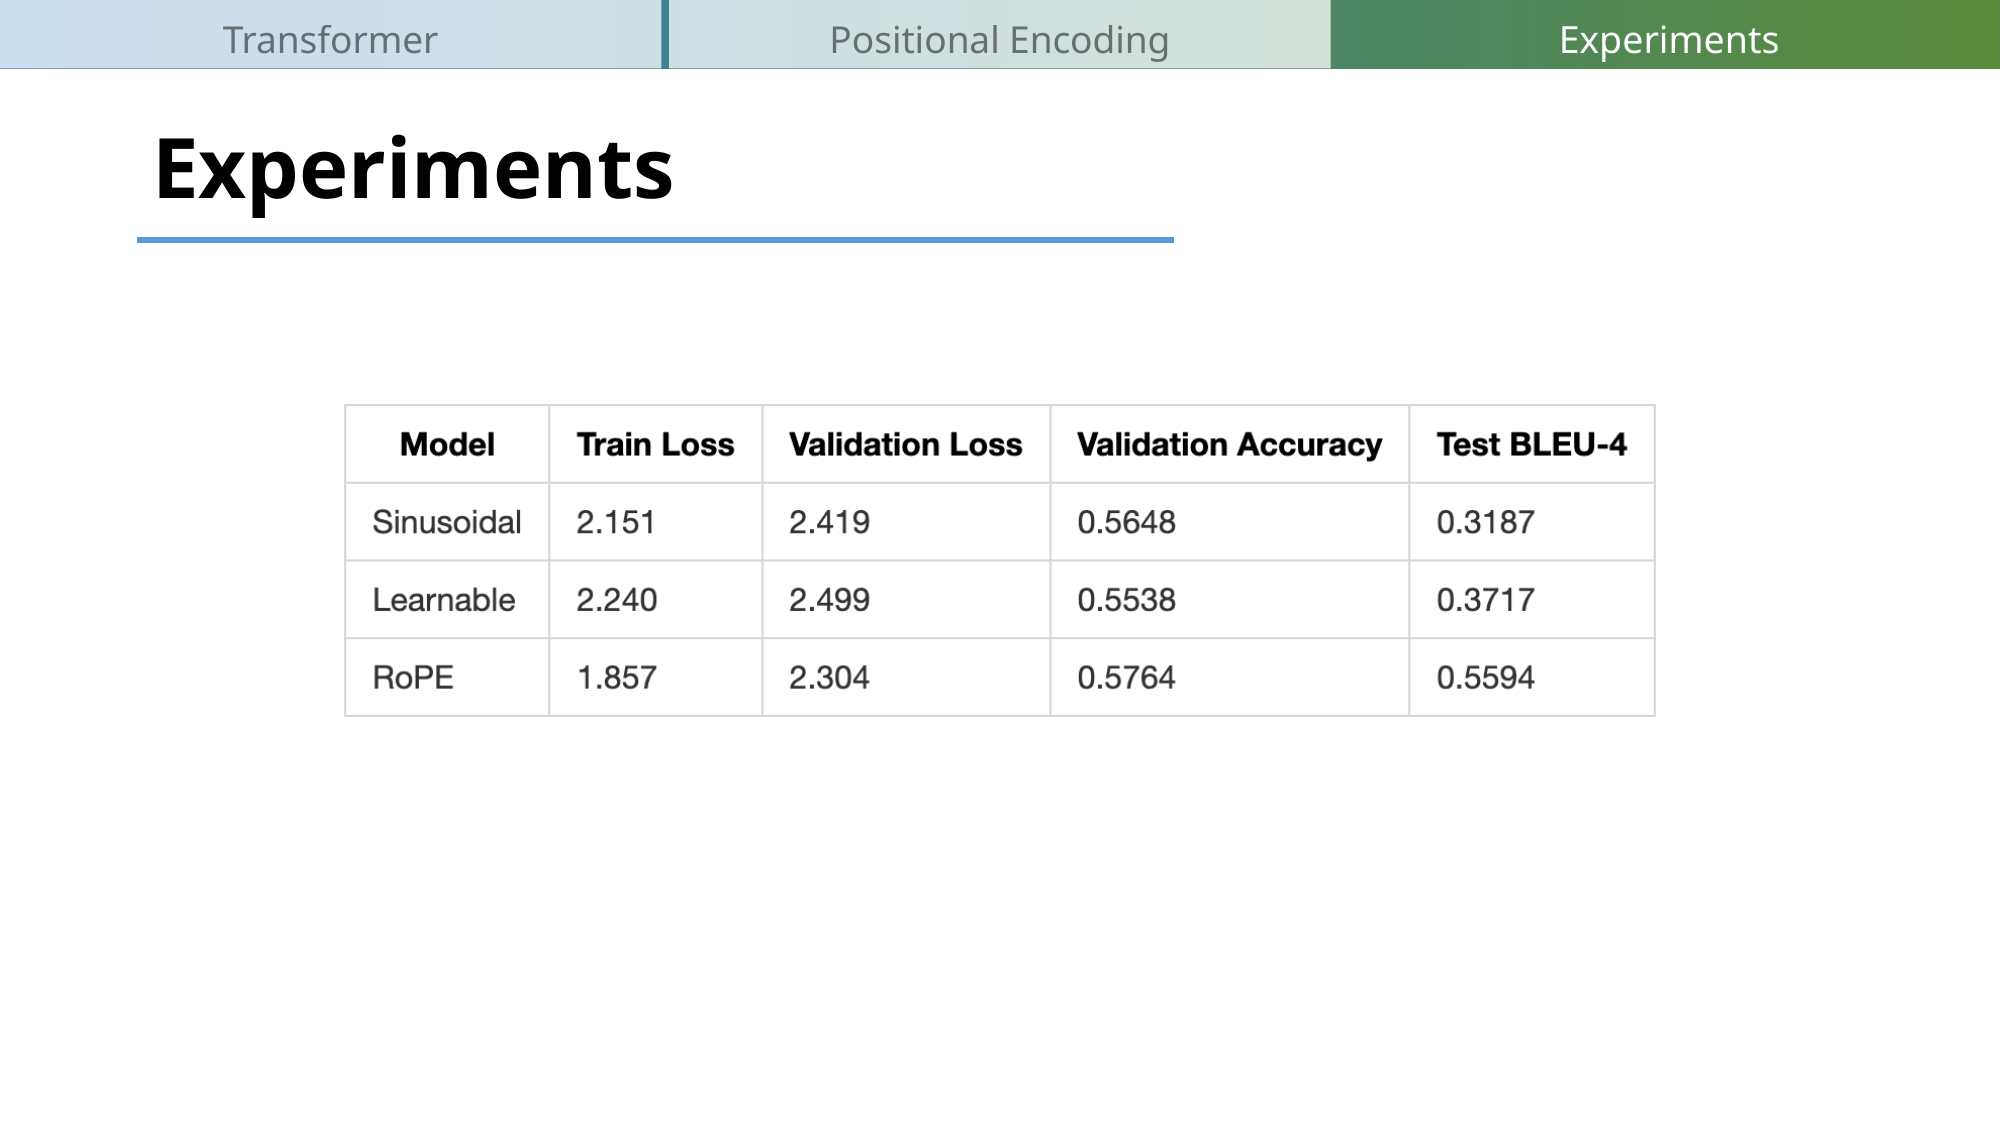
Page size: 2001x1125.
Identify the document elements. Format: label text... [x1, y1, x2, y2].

title Experiments [137, 90, 1863, 240]
picture [331, 395, 1668, 730]
